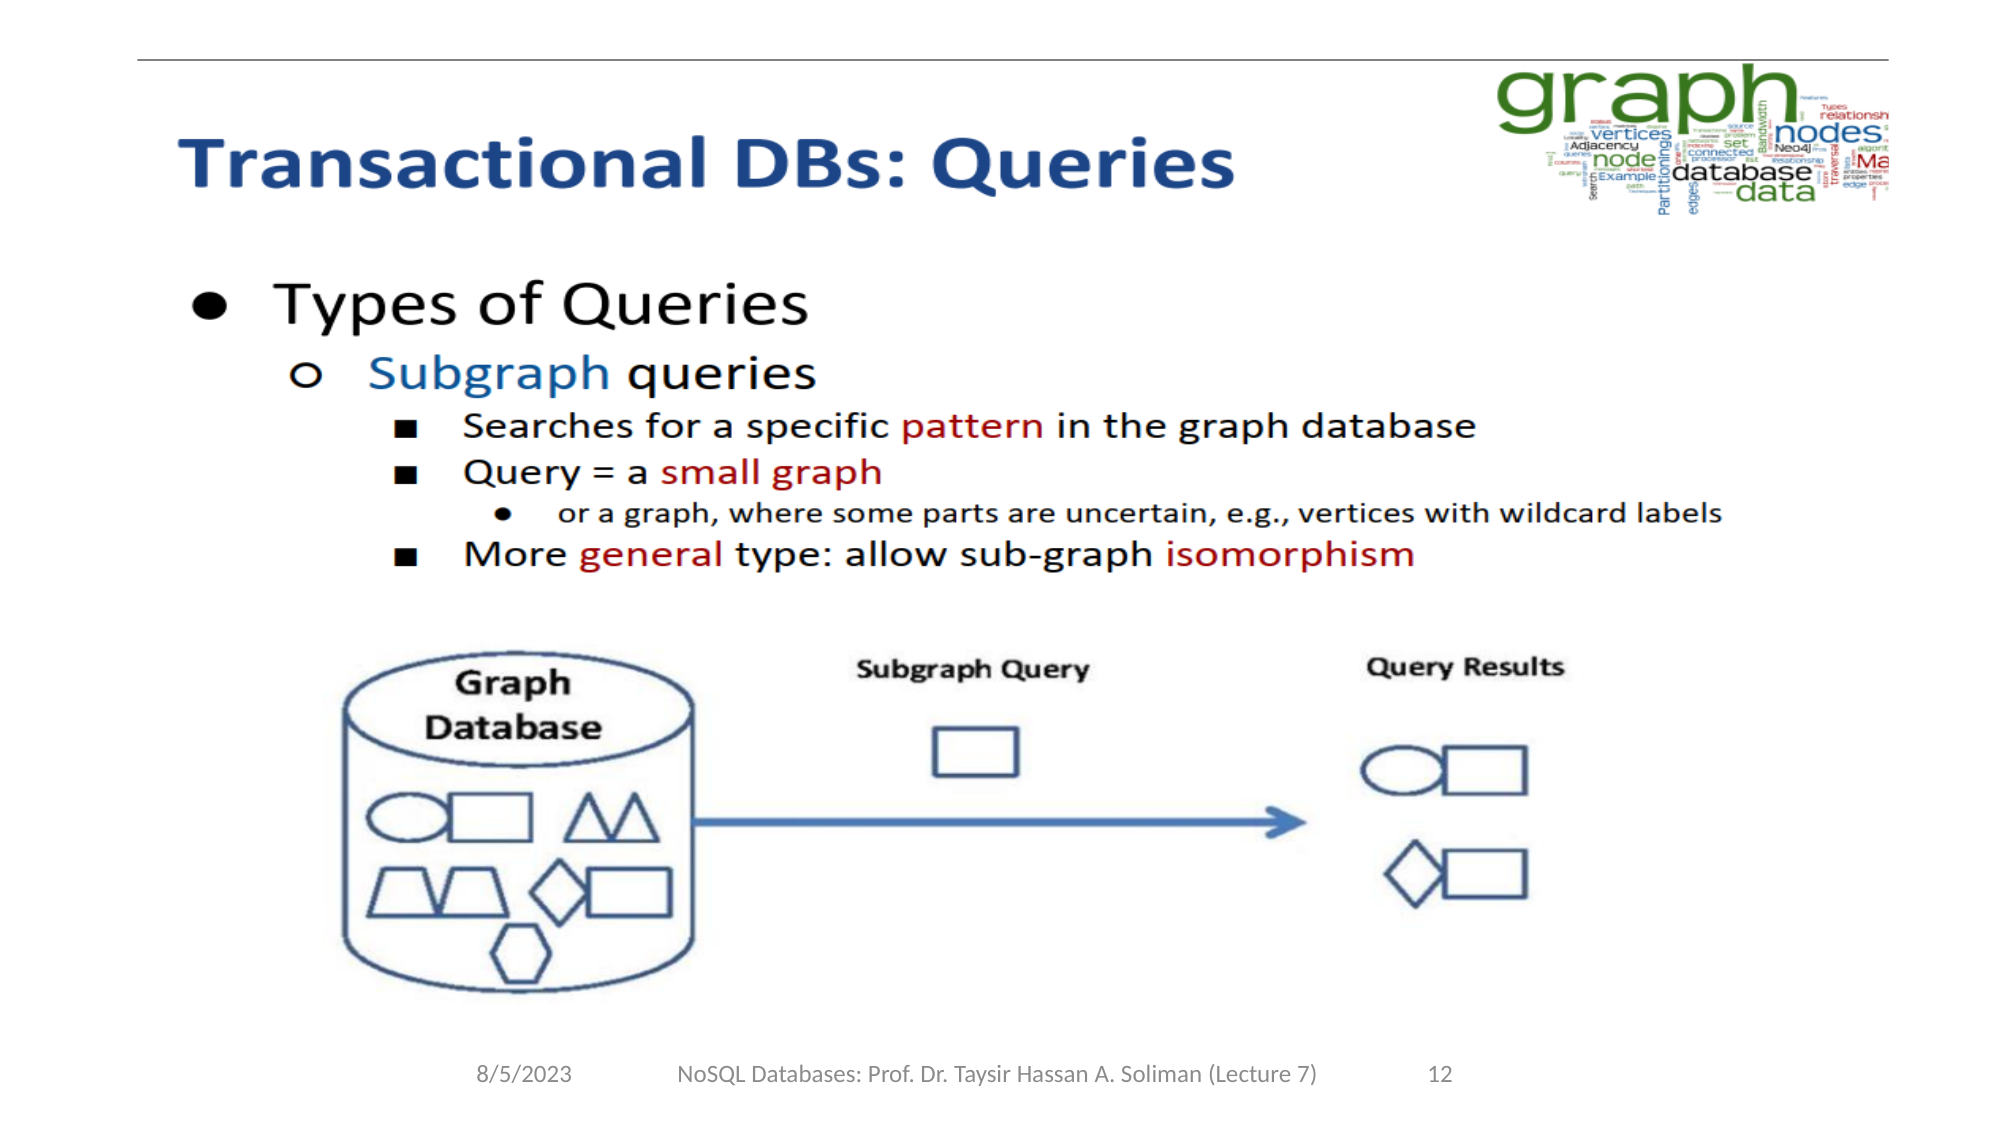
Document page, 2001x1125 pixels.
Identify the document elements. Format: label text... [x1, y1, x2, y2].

footer NoSQL Databases: Prof. Dr. Taysir Hassan A. Soliman (Lecture 7) [662, 1042, 1338, 1103]
picture [137, 59, 1889, 1014]
slide_number 12 [1412, 1042, 1863, 1103]
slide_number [137, 1042, 588, 1103]
